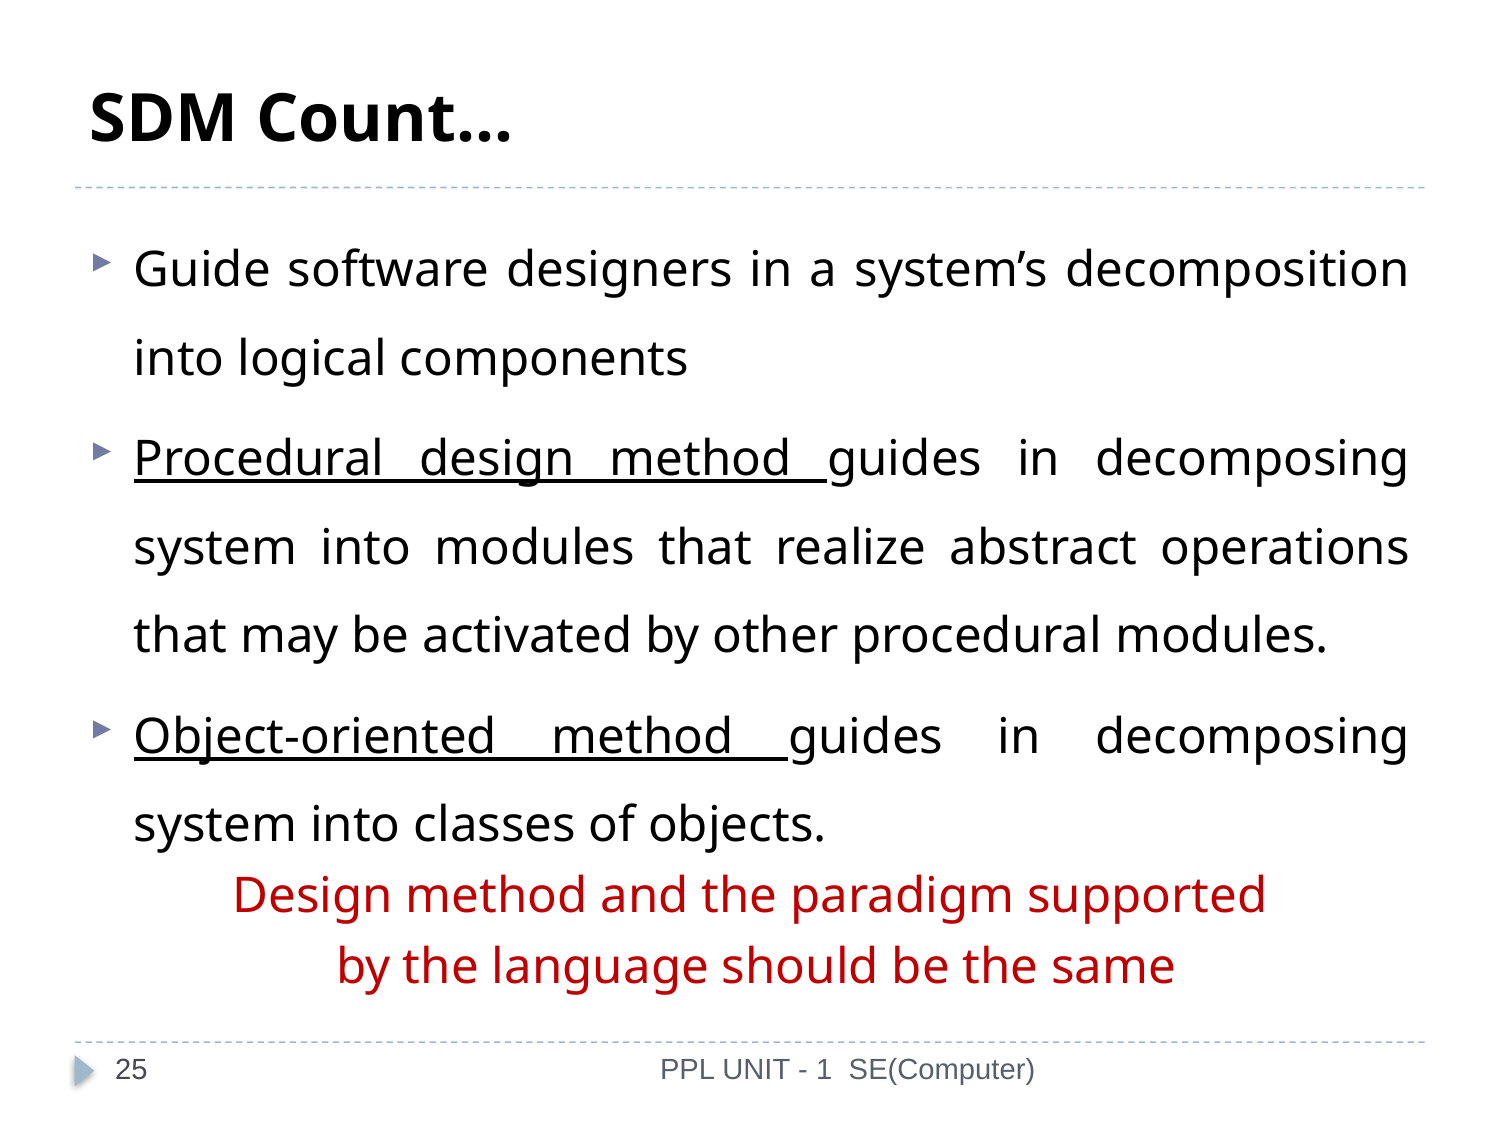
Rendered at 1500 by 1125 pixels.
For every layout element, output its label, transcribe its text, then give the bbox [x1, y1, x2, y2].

title SDM Count… [75, 24, 1425, 163]
slide_number 25 [100, 1042, 426, 1103]
footer PPL UNIT - 1 SE(Computer) [475, 1042, 1051, 1103]
list Guide software designers in a system’s decomposition into logical components Procedural design method guides in decomposing system into modules that realize abstract operations that may be activated by other procedural modules. Object-oriented method guides in decomposing system into classes of objects. Design method and the paradigm supported by the language should be the same [75, 200, 1425, 1010]
